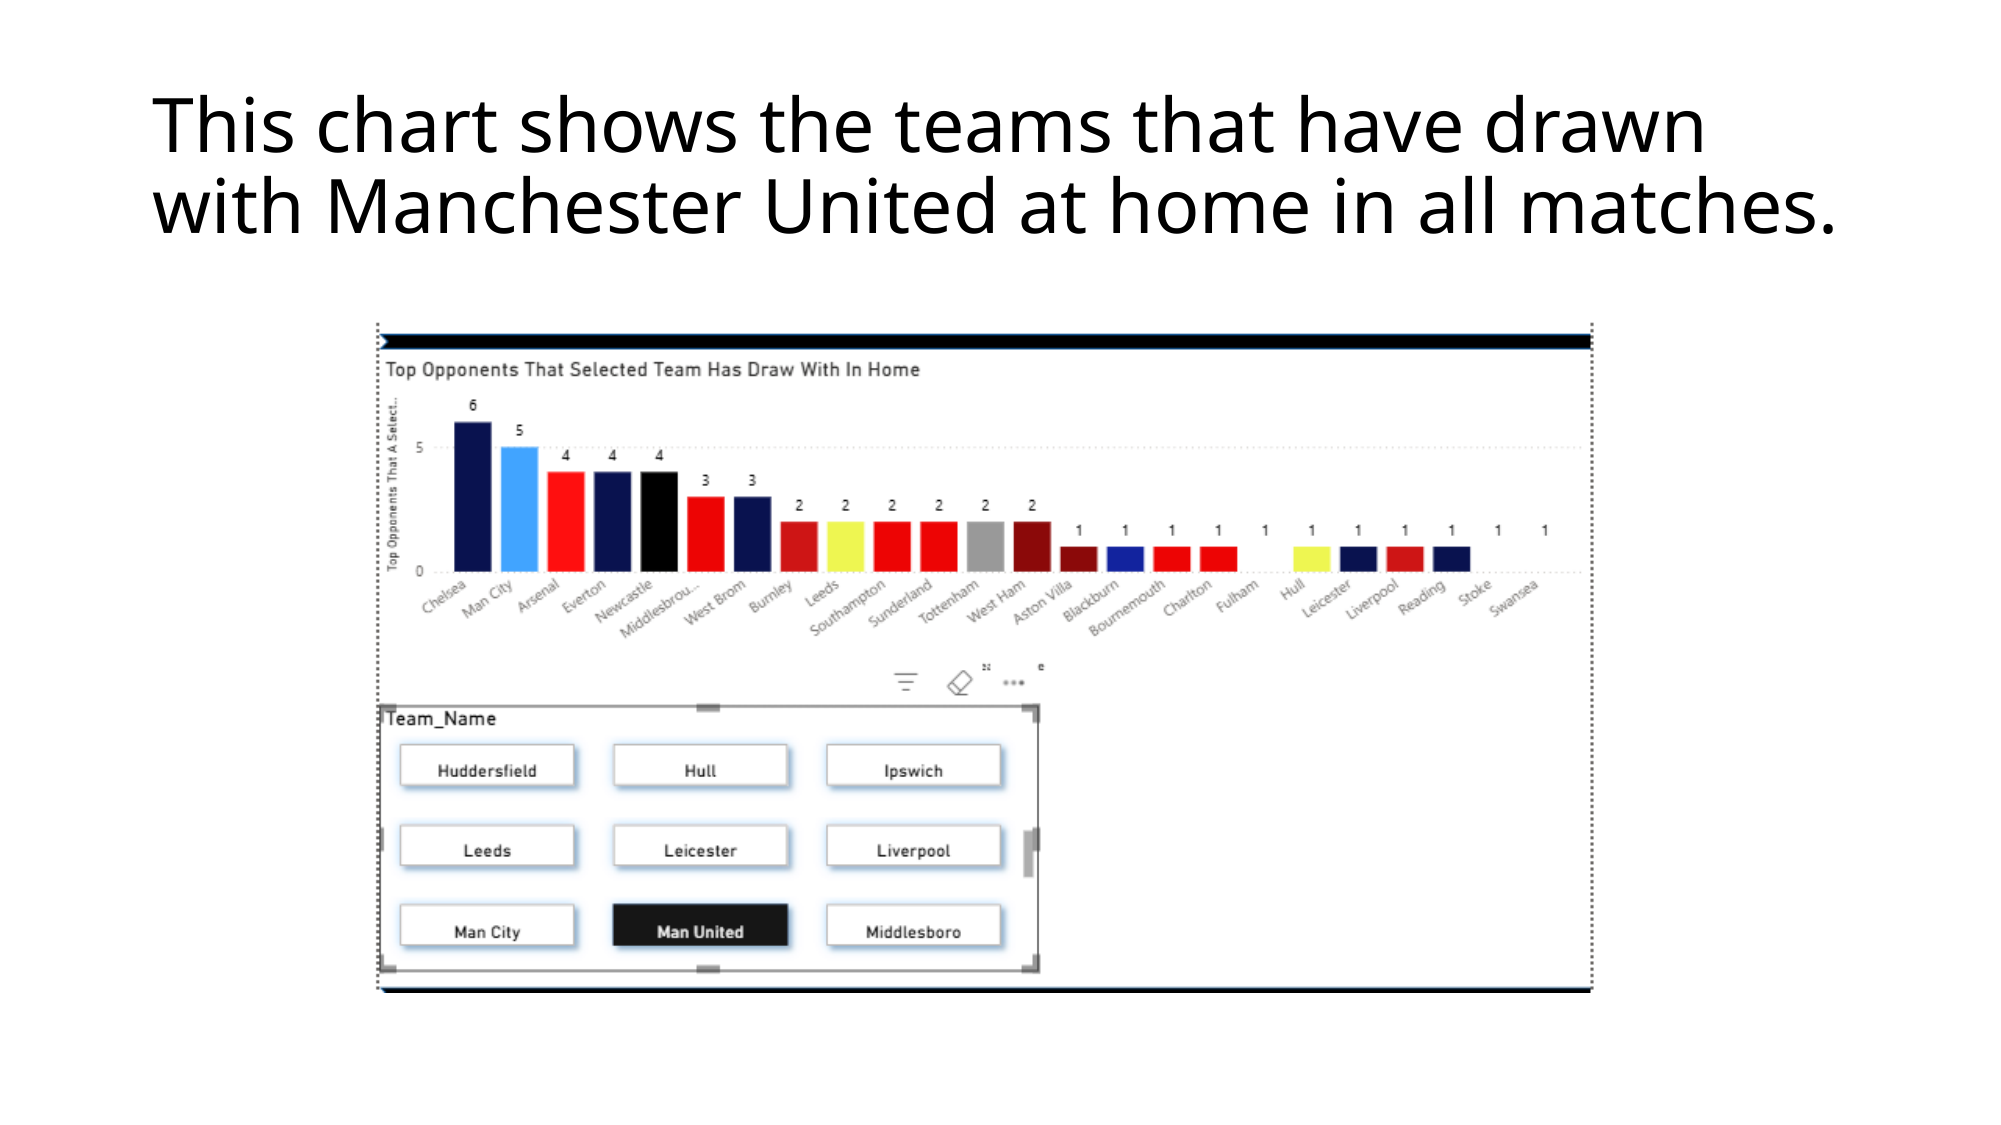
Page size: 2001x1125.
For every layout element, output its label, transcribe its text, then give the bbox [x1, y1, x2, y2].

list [352, 320, 1647, 993]
title This chart shows the teams that have drawn with Manchester United at home in all matches. [137, 59, 1863, 278]
